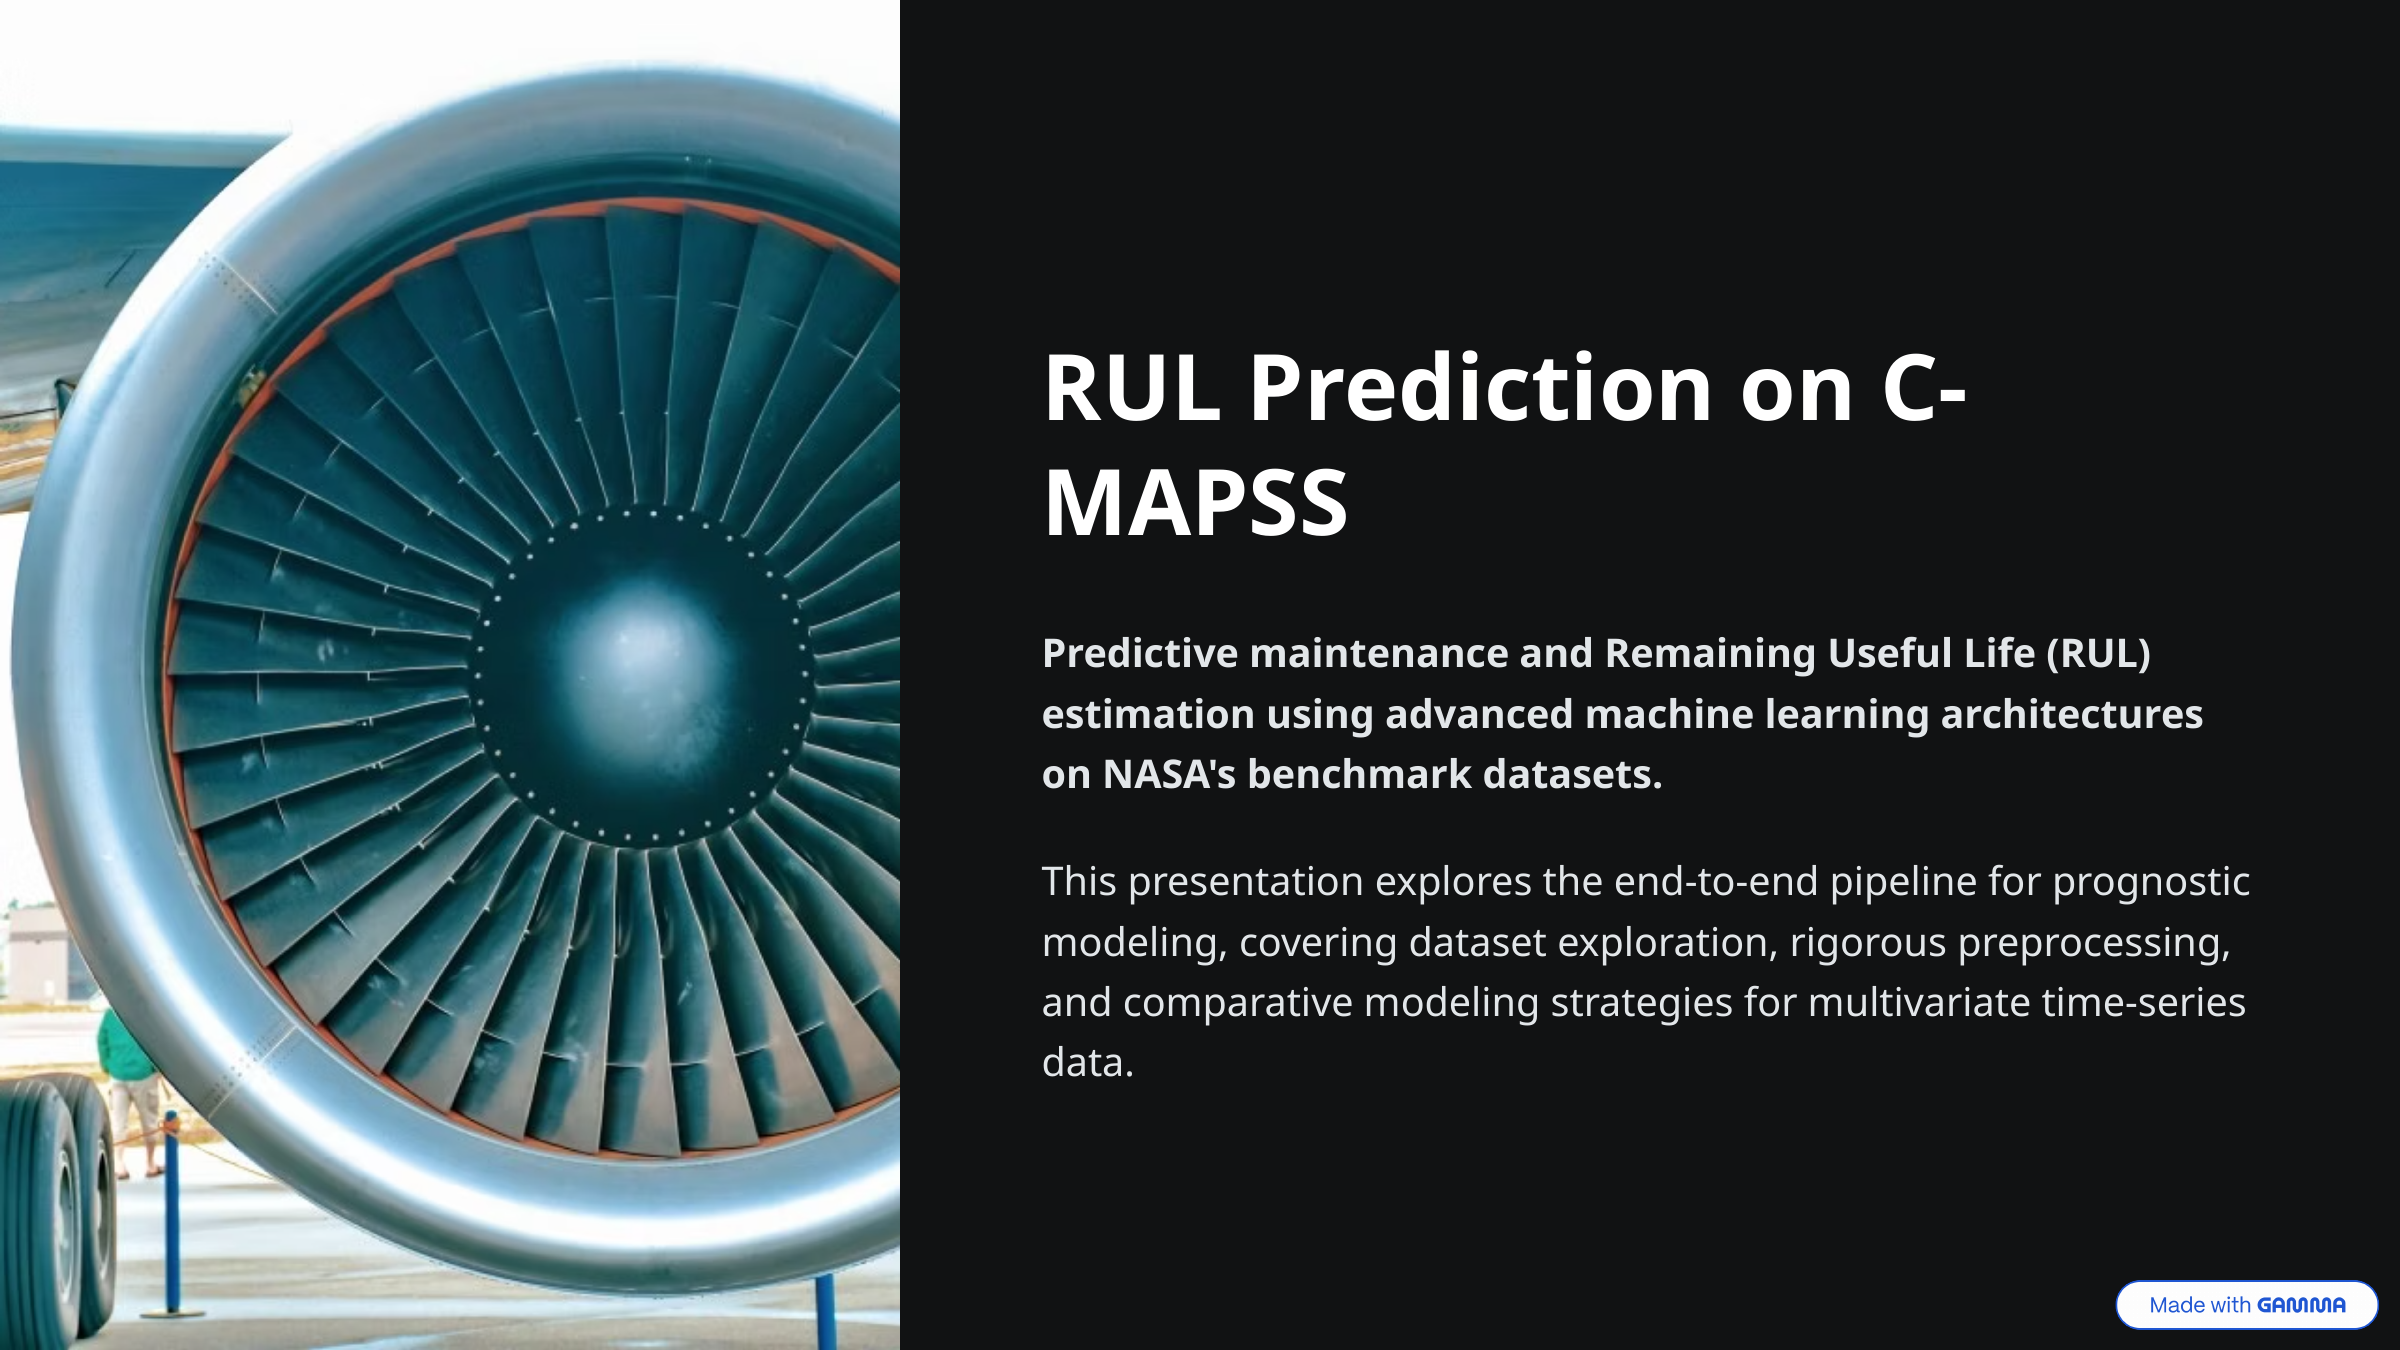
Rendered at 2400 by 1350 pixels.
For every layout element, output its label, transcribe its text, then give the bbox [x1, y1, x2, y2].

text_box Predictive maintenance and Remaining Useful Life (RUL) estimation using advanced machine learning architectures on NASA's benchmark datasets. [1041, 615, 2259, 798]
text_box RUL Prediction on C-MAPSS [1041, 324, 2259, 555]
picture [0, 0, 900, 1350]
text_box This presentation explores the end-to-end pipeline for prognostic modeling, covering dataset exploration, rigorous preprocessing, and comparative modeling strategies for multivariate time-series data. [1041, 843, 2259, 1026]
picture [2106, 1271, 2389, 1339]
